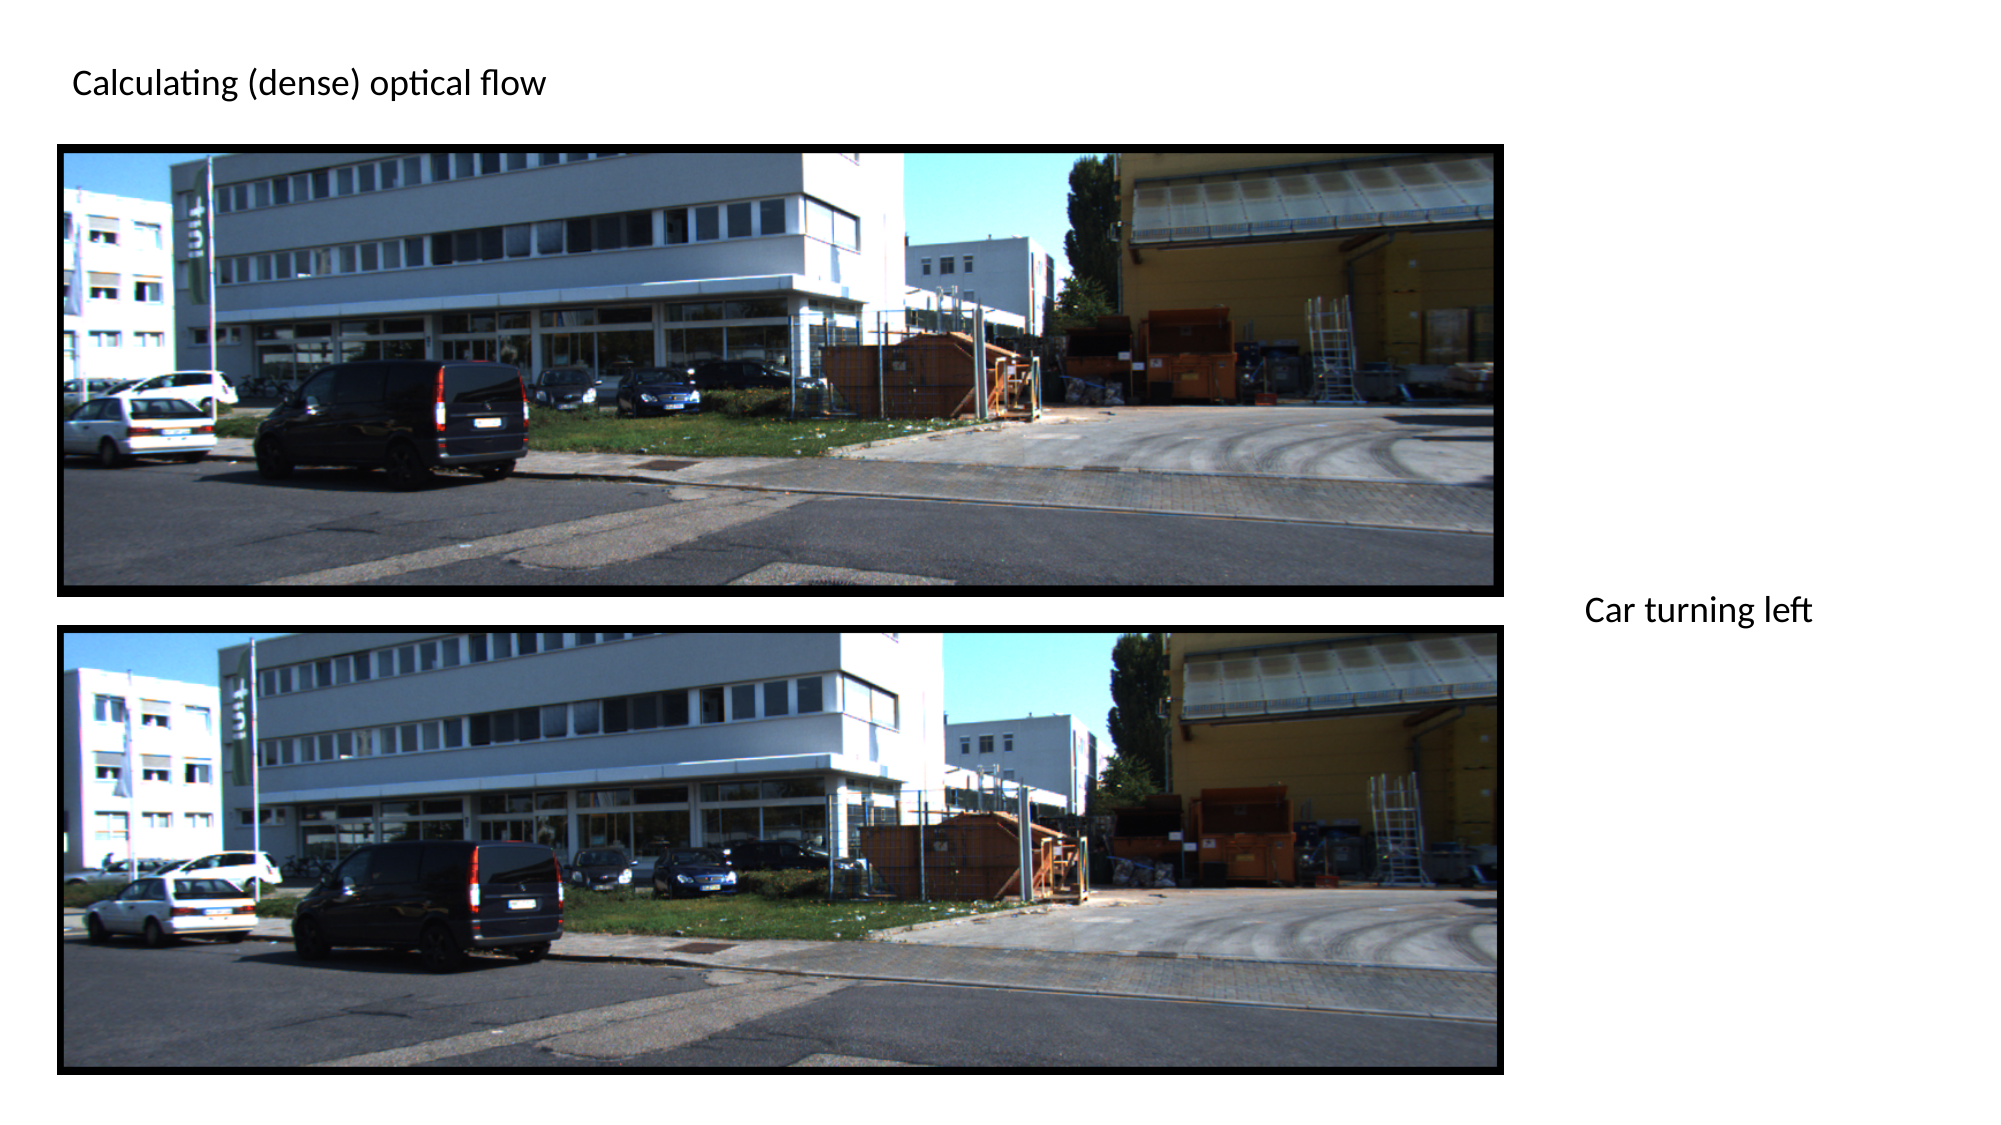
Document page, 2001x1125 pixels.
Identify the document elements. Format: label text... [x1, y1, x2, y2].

text_box Calculating (dense) optical flow [57, 50, 598, 111]
text_box Car turning left [1570, 577, 1829, 638]
picture [57, 144, 1504, 597]
picture [57, 625, 1504, 1075]
